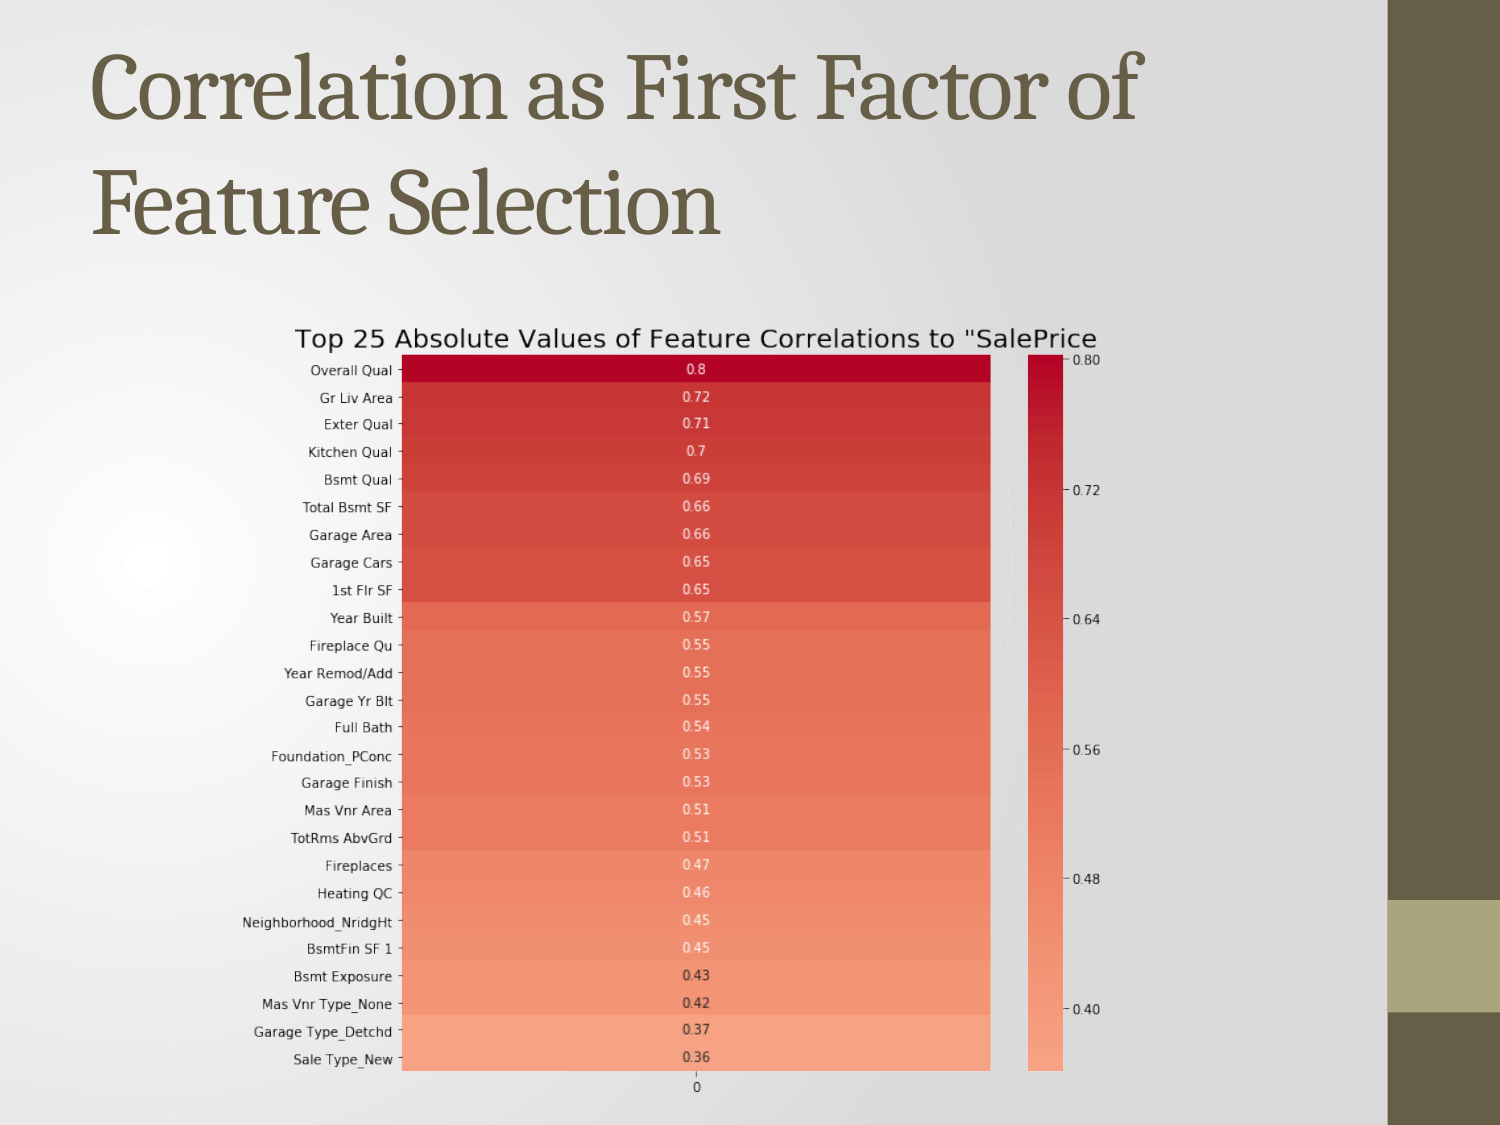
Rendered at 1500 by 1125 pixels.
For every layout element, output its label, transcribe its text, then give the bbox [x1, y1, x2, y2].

title Correlation as First Factor of Feature Selection [75, 45, 1325, 233]
picture [233, 319, 1111, 1104]
